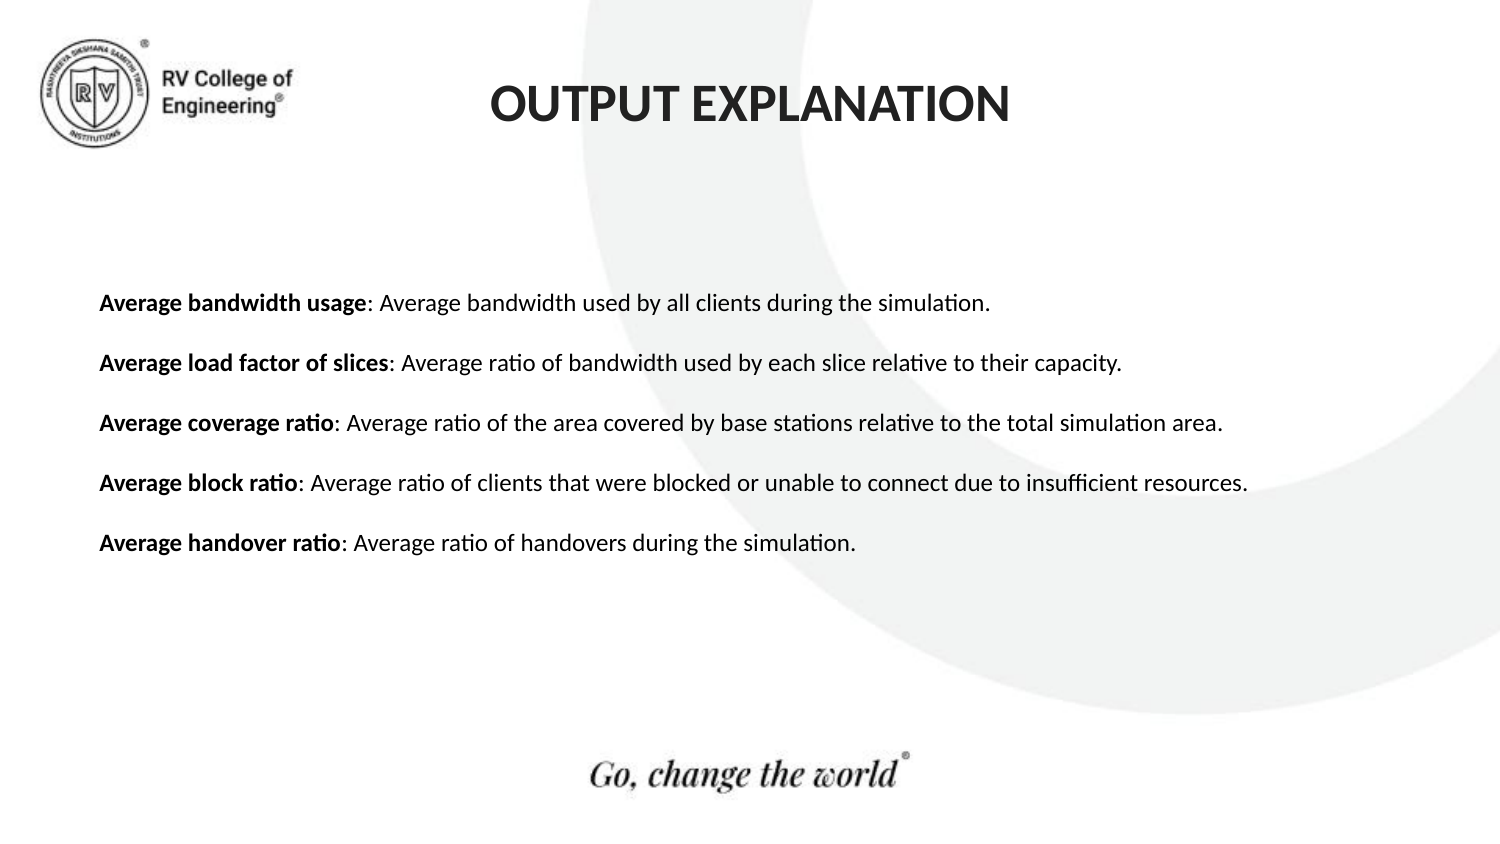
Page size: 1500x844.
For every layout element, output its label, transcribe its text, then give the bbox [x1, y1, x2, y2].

text_box Average bandwidth usage: Average bandwidth used by all clients during the simulation. Average load factor of slices: Average ratio of bandwidth used by each slice relative to their capacity. Average coverage ratio: Average ratio of the area covered by base stations relative to the total simulation area. Average block ratio: Average ratio of clients that were blocked or unable to connect due to insufficient resources. Average handover ratio: Average ratio of handovers during the simulation. [97, 284, 1403, 647]
picture [0, 0, 1500, 844]
title OUTPUT EXPLANATION [307, 65, 1193, 209]
